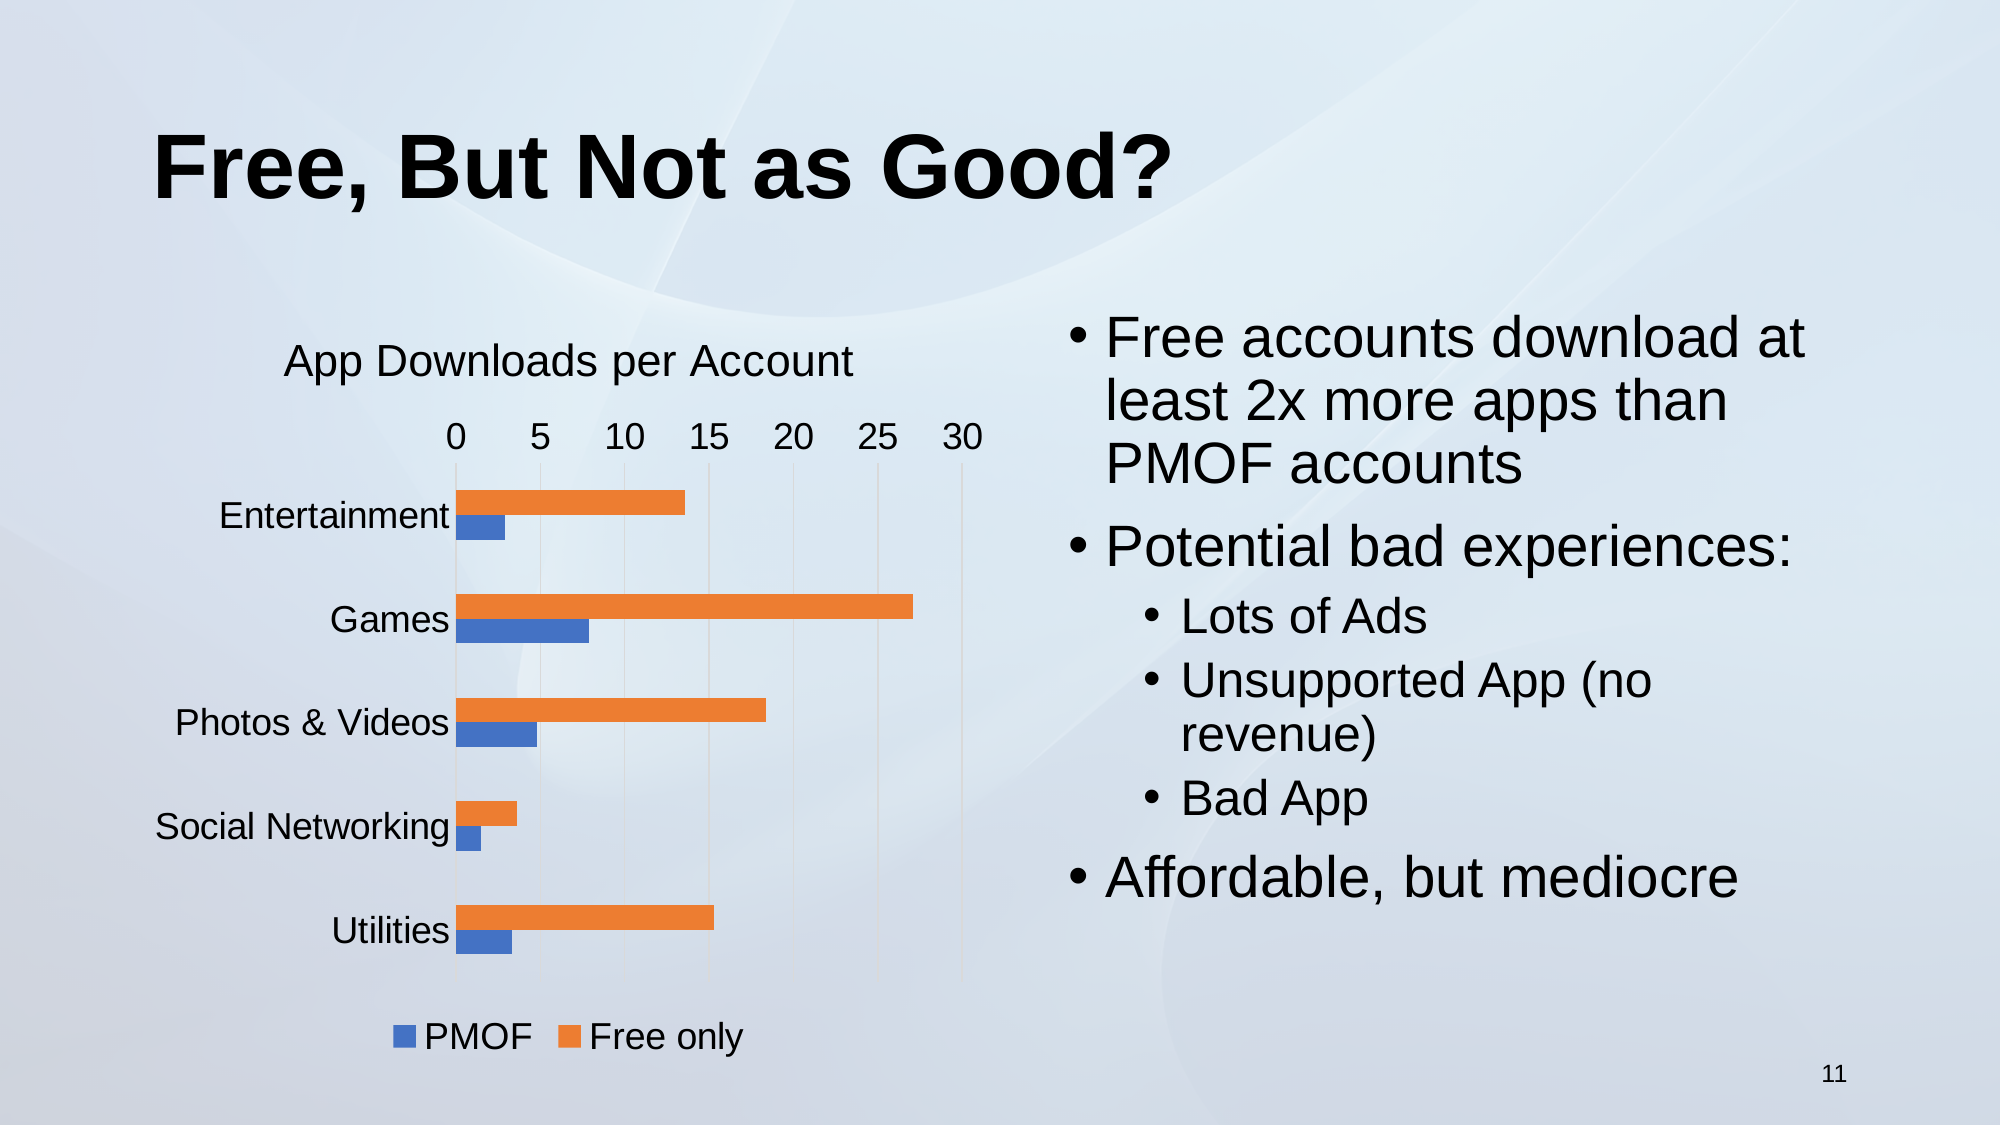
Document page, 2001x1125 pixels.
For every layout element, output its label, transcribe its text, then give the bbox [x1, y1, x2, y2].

chart [137, 299, 1000, 1066]
title Free, But Not as Good? [137, 59, 1863, 278]
slide_number 11 [1412, 1042, 1863, 1103]
text_box Free accounts download at least 2x more apps than PMOF accounts Potential bad experiences: Lots of Ads Unsupported App (no revenue) Bad App Affordable, but mediocre [1053, 299, 1863, 1014]
